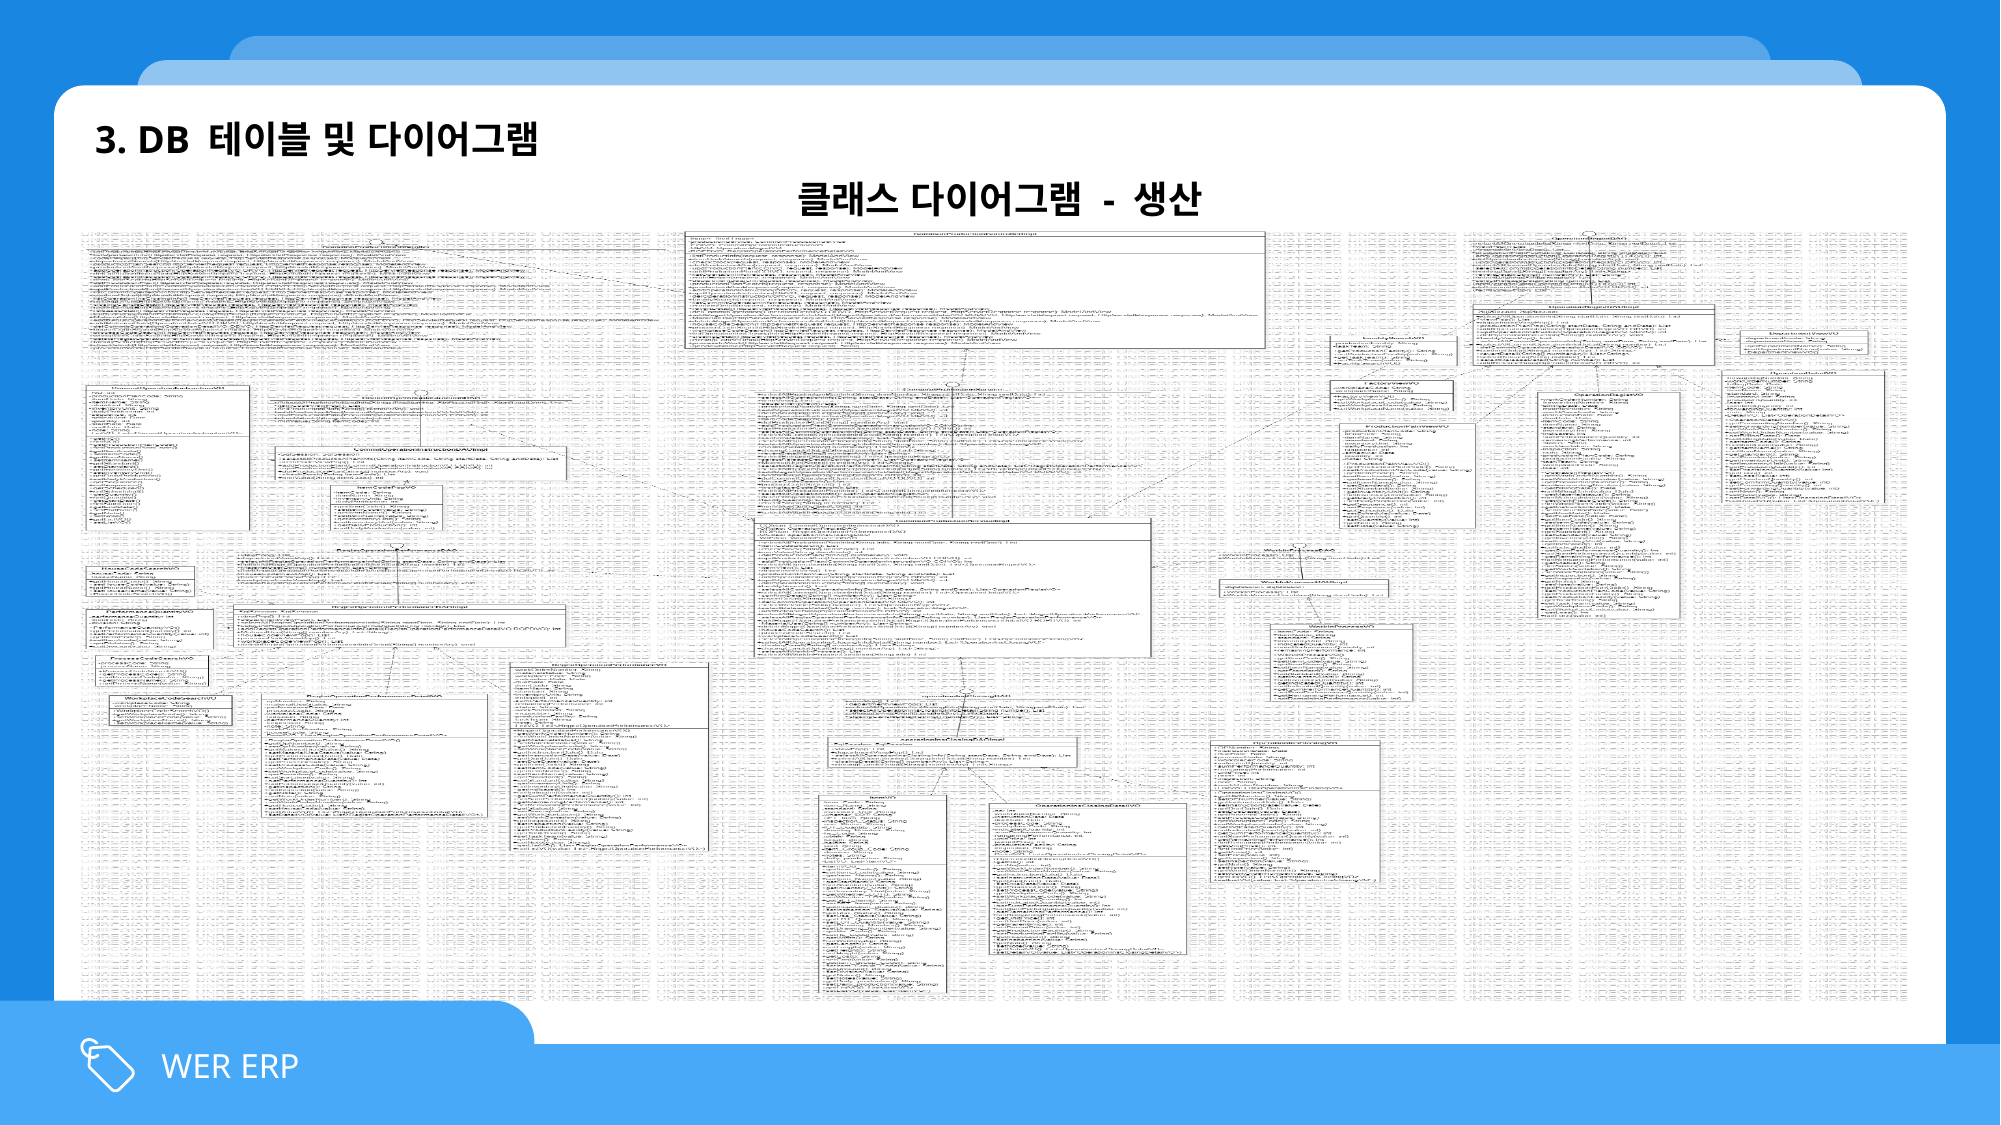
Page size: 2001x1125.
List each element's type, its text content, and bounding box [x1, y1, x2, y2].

picture [80, 229, 1907, 1001]
text_box 클래스 다이어그램 - 생산 [666, 168, 1334, 229]
text_box 3. DB 테이블 및 다이어그램 [80, 108, 604, 169]
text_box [0, 1000, 2000, 1125]
text_box [228, 34, 1772, 59]
text_box [136, 59, 1864, 84]
text_box [53, 84, 1947, 1000]
